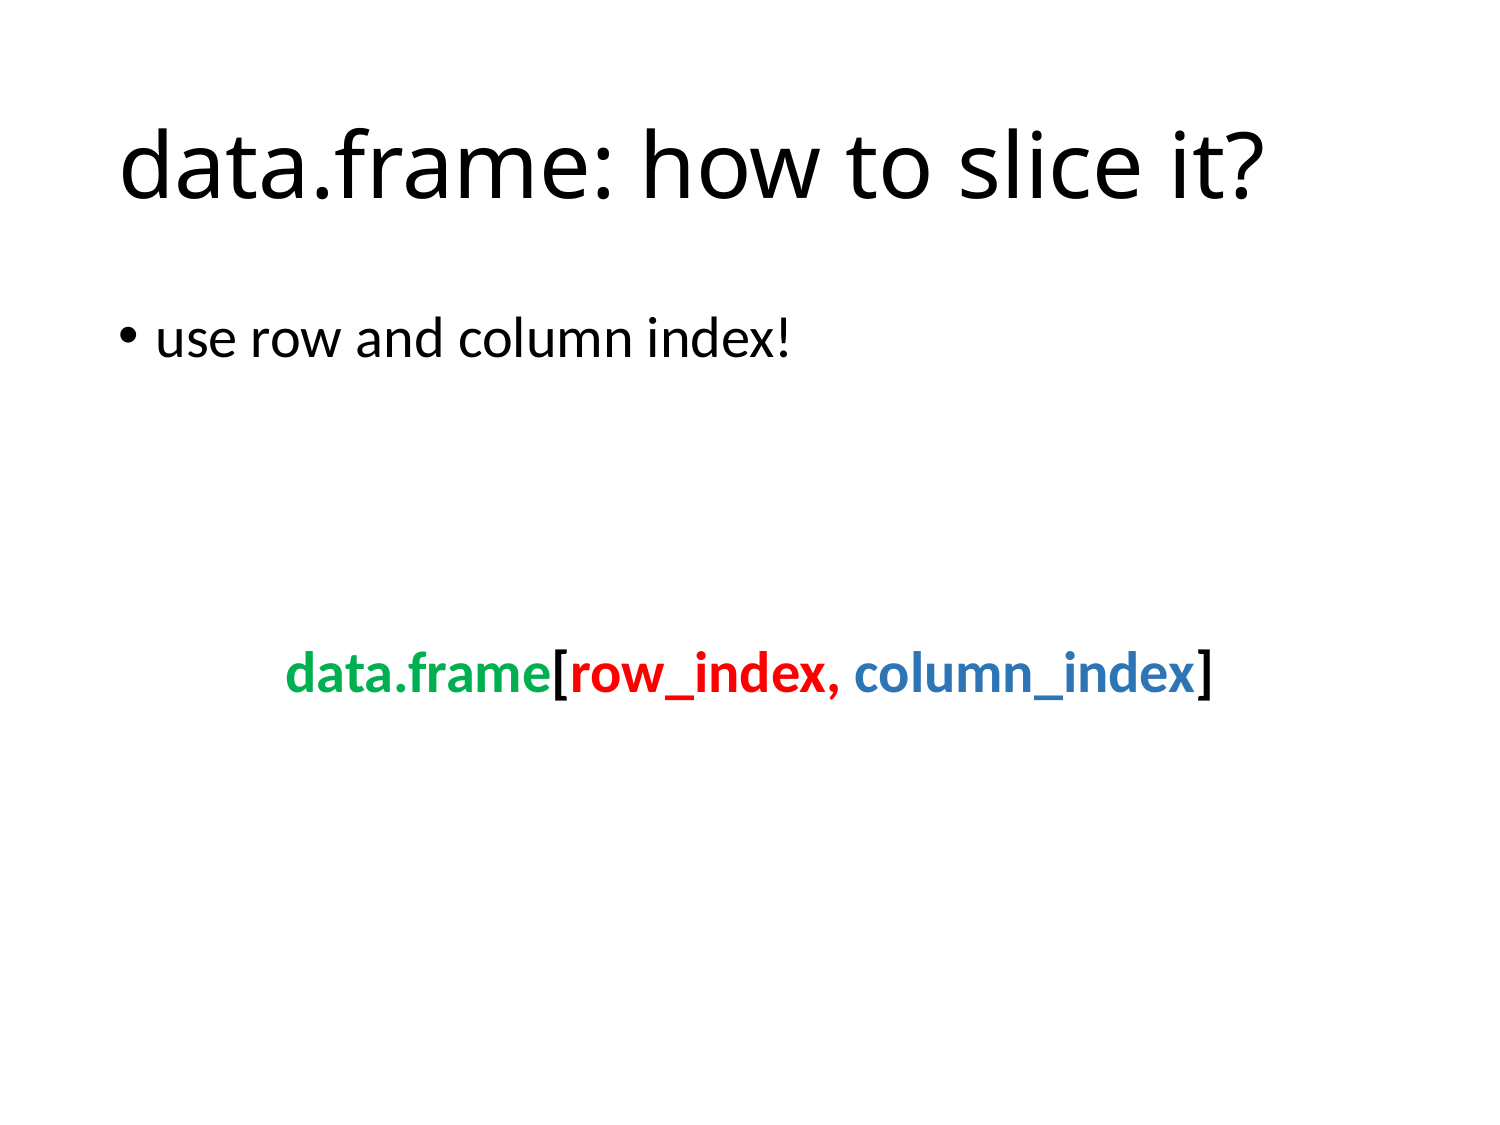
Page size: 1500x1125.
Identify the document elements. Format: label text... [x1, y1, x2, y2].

title data.frame: how to slice it? [103, 59, 1397, 278]
list use row and column index! data.frame[row_index, column_index] [103, 299, 1397, 1014]
